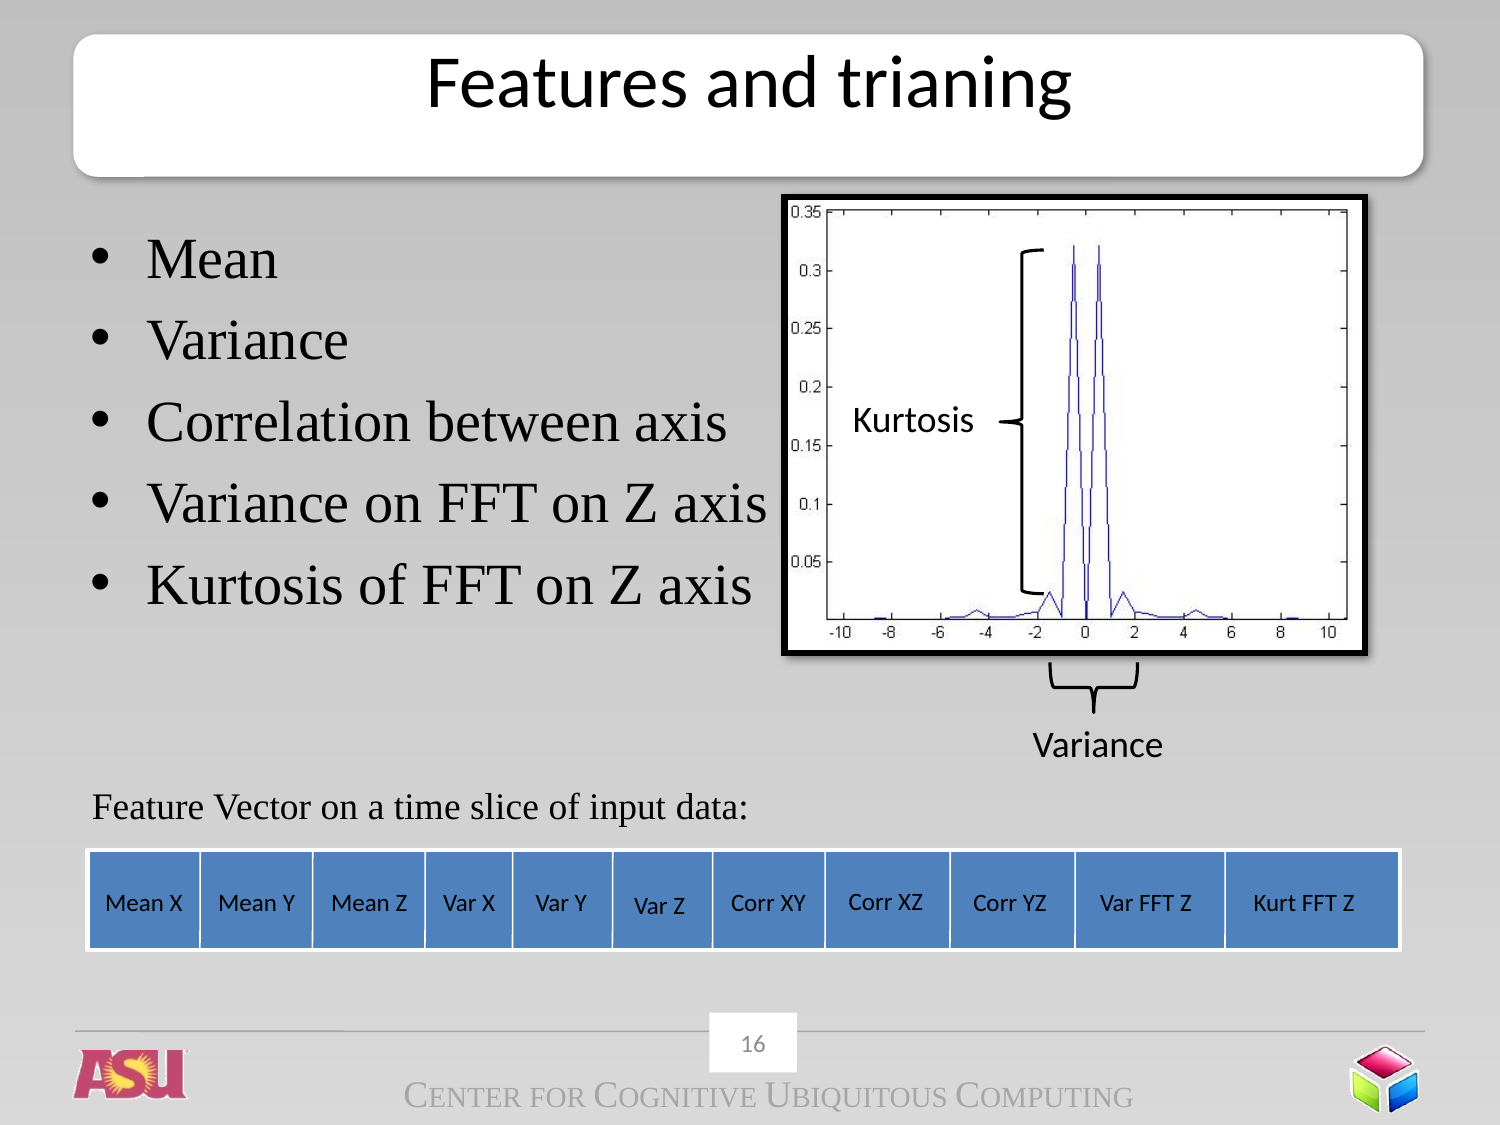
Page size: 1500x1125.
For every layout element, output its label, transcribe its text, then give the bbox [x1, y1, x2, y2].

list Mean Variance Correlation between axis Variance on FFT on Z axis Kurtosis of FFT on Z axis [75, 212, 1425, 1038]
text_box Variance [1017, 712, 1179, 773]
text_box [87, 849, 1401, 951]
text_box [59, 1050, 200, 1100]
text_box Feature Vector on a time slice of input data: [77, 774, 766, 835]
title Features and trianing [75, 24, 1425, 175]
text_box [1049, 662, 1139, 712]
picture [787, 199, 1363, 651]
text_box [740, 544, 760, 581]
slide_number 16 [709, 1012, 797, 1073]
